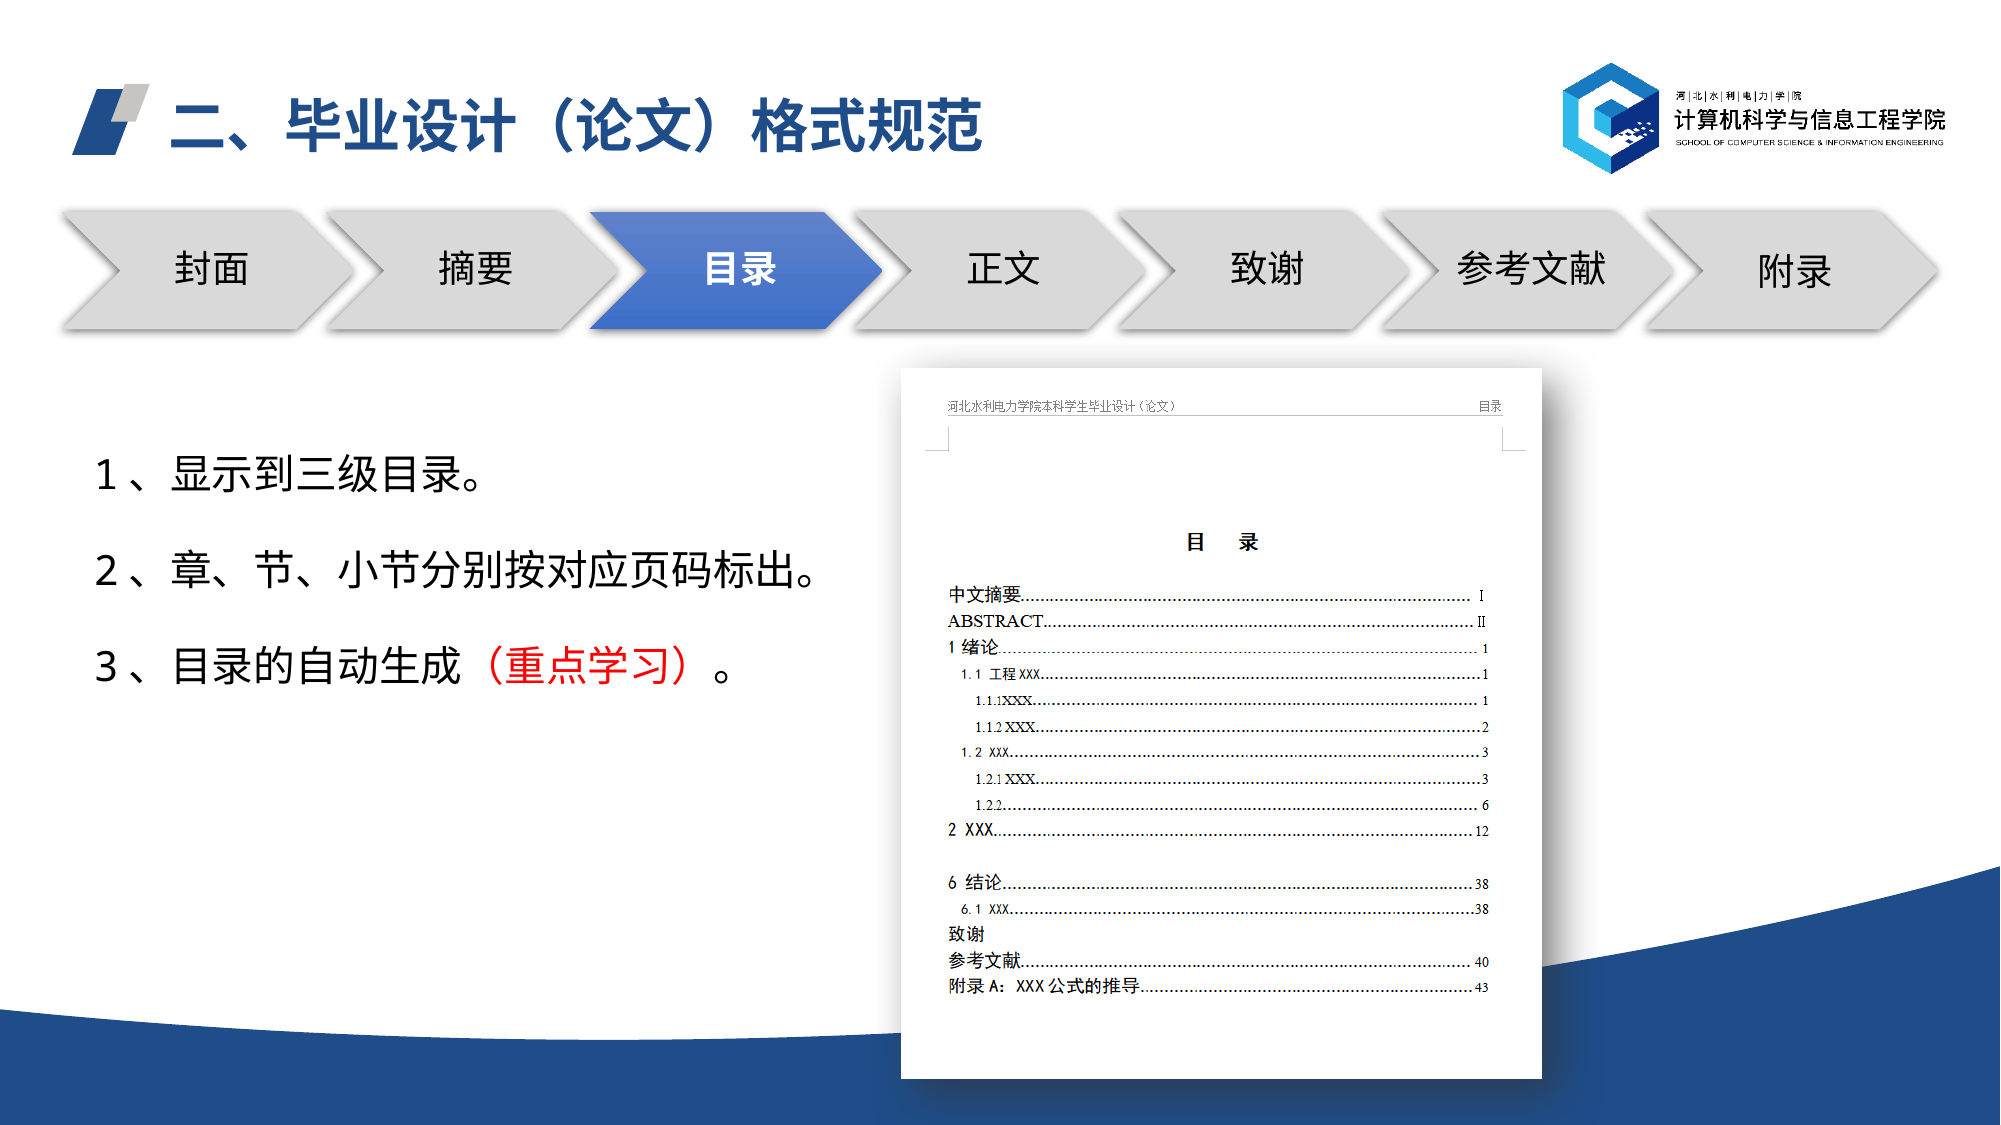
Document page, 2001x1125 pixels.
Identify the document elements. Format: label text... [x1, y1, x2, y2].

title 二、毕业设计（论文）格式规范 [153, 83, 1000, 174]
text_box 2、章、节、小节分别按对应页码标出。 [78, 511, 883, 602]
text_box 3、目录的自动生成（重点学习）。 [78, 607, 883, 698]
picture [1563, 63, 1945, 174]
text_box 1、显示到三级目录。 [78, 415, 884, 506]
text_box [61, 184, 1939, 357]
picture [901, 368, 1542, 1079]
